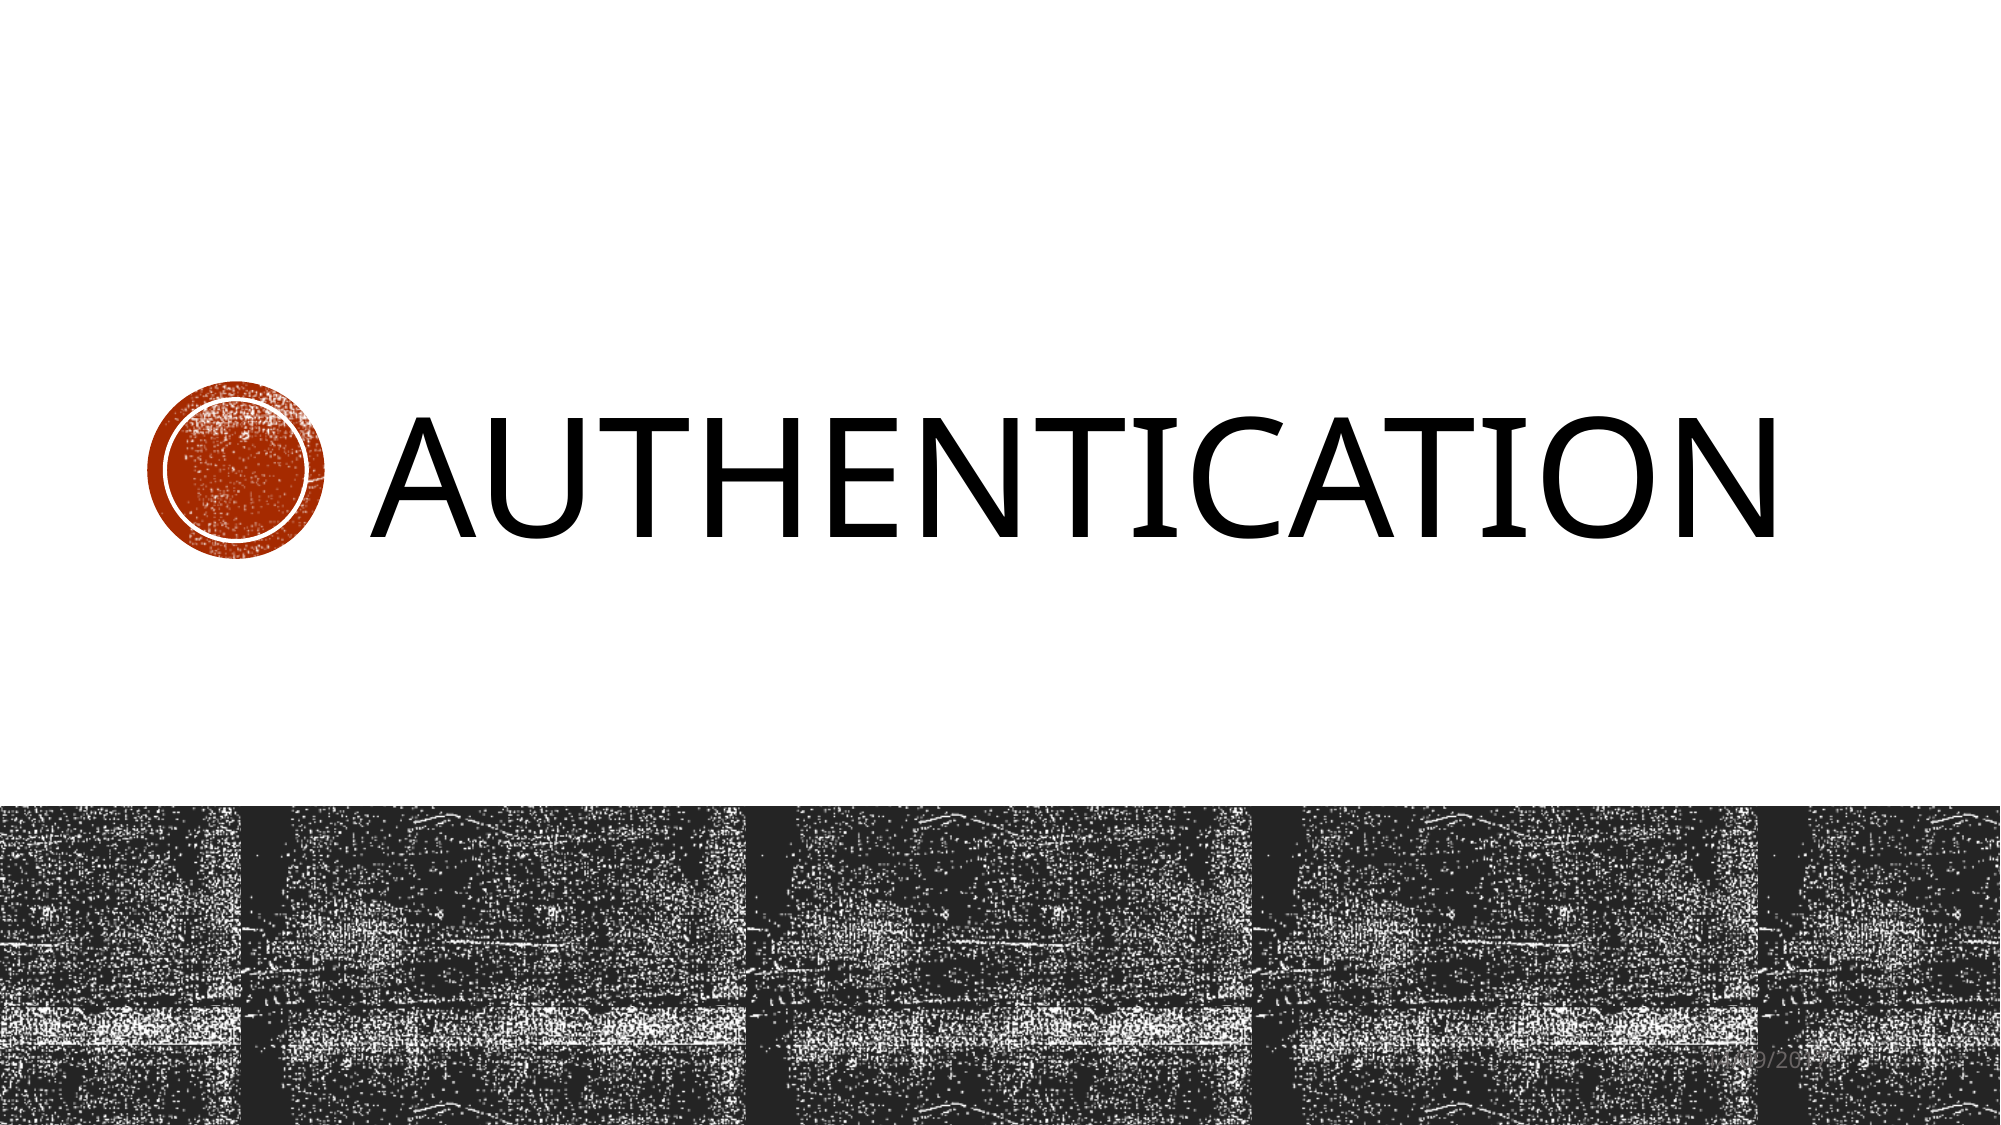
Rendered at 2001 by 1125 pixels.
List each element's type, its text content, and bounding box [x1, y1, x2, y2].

title Authentication [355, 201, 1878, 779]
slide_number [1409, 1028, 1844, 1089]
